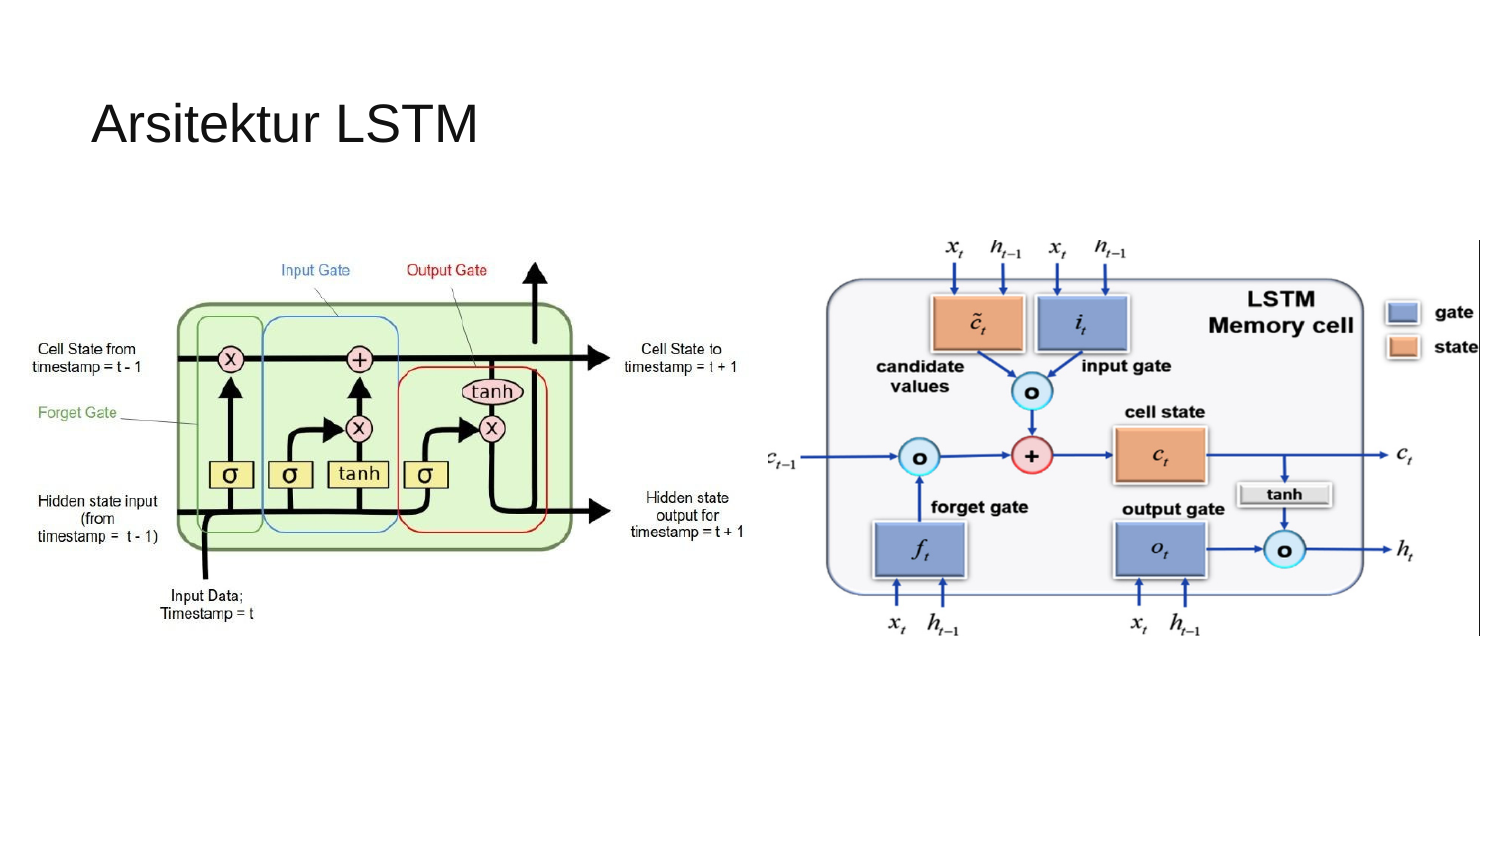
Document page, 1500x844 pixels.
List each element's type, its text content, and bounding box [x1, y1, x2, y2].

title Arsitektur LSTM [76, 72, 1419, 167]
picture [767, 240, 1480, 636]
picture [20, 243, 758, 633]
